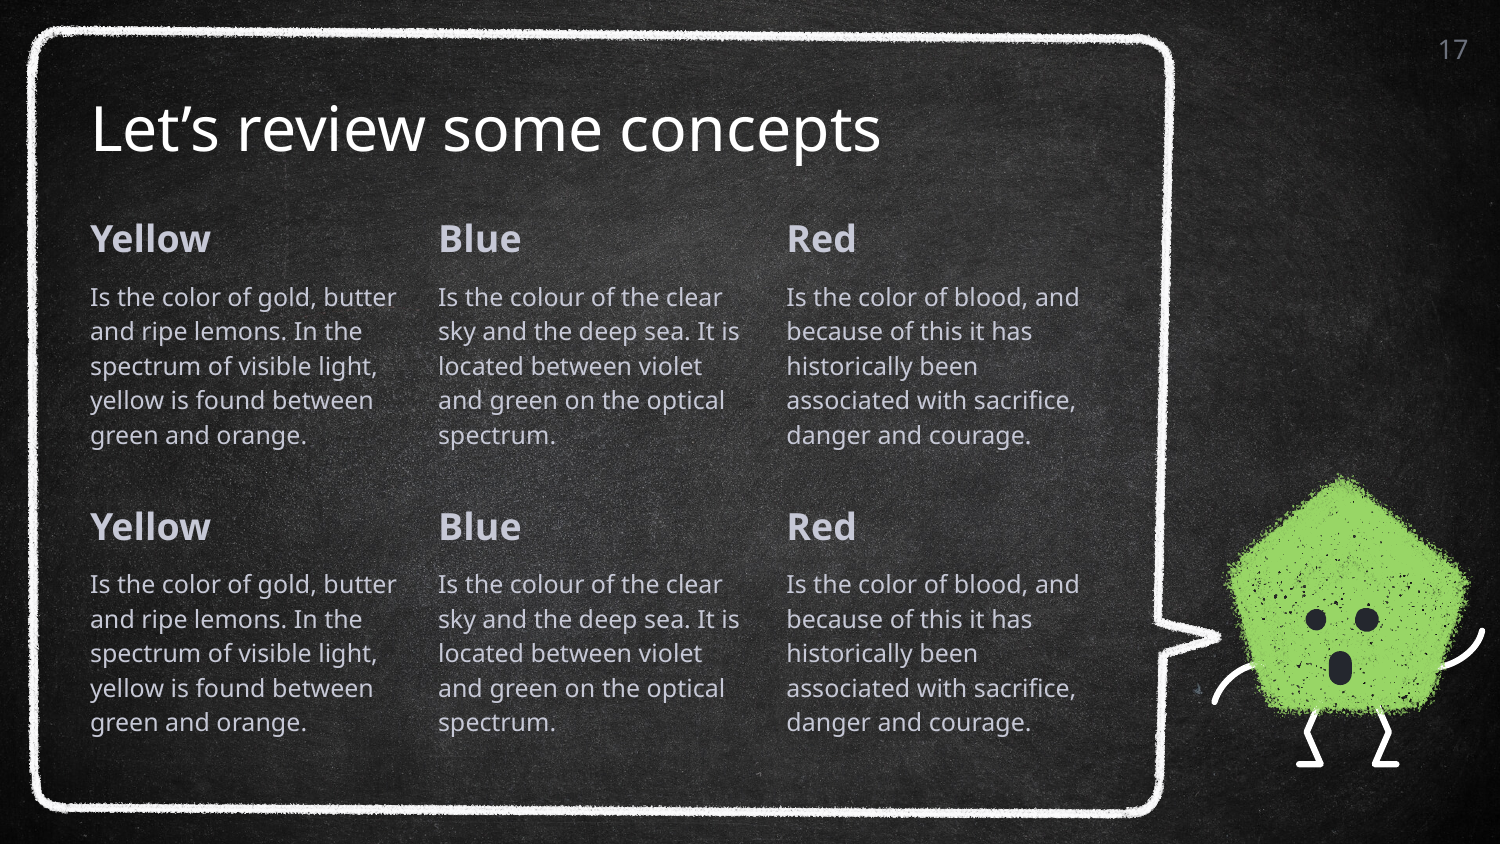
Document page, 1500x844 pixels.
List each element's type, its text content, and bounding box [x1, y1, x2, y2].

picture [0, 0, 1500, 844]
slide_number 17 [1378, 32, 1469, 98]
title Let’s review some concepts [89, 97, 1102, 163]
list Blue Is the colour of the clear sky and the deep sea. It is located between violet and green on the optical spectrum. [438, 208, 754, 455]
list Red Is the color of blood, and because of this it has historically been associated with sacrifice, danger and courage. [786, 496, 1102, 743]
list Red Is the color of blood, and because of this it has historically been associated with sacrifice, danger and courage. [786, 208, 1102, 455]
list Yellow Is the color of gold, butter and ripe lemons. In the spectrum of visible light, yellow is found between green and orange. [89, 496, 406, 743]
list Yellow Is the color of gold, butter and ripe lemons. In the spectrum of visible light, yellow is found between green and orange. [89, 208, 406, 455]
list Blue Is the colour of the clear sky and the deep sea. It is located between violet and green on the optical spectrum. [438, 496, 754, 743]
